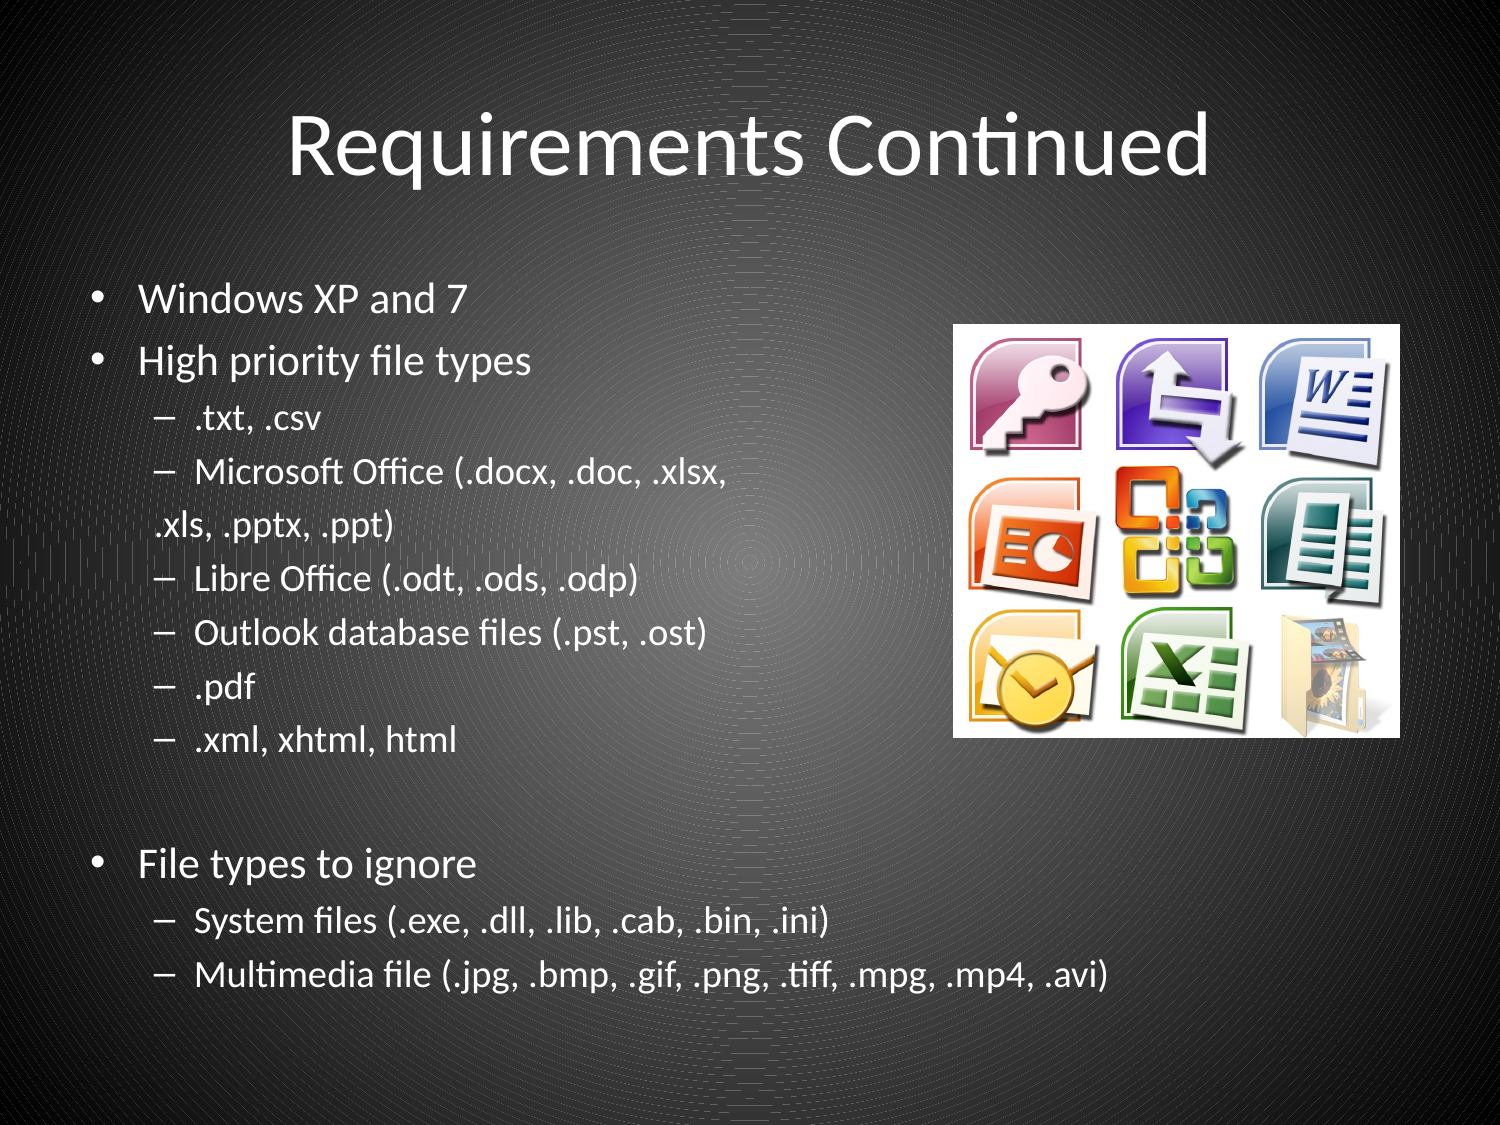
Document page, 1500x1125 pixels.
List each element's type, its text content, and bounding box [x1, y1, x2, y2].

picture [952, 324, 1401, 738]
list Windows XP and 7 High priority file types .txt, .csv Microsoft Office (.docx, .doc, .xlsx, .xls, .pptx, .ppt) Libre Office (.odt, .ods, .odp) Outlook database files (.pst, .ost) .pdf .xml, xhtml, html File types to ignore System files (.exe, .dll, .lib, .cab, .bin, .ini) Multimedia file (.jpg, .bmp, .gif, .png, .tiff, .mpg, .mp4, .avi) [75, 262, 1425, 1005]
title Requirements Continued [75, 45, 1425, 233]
